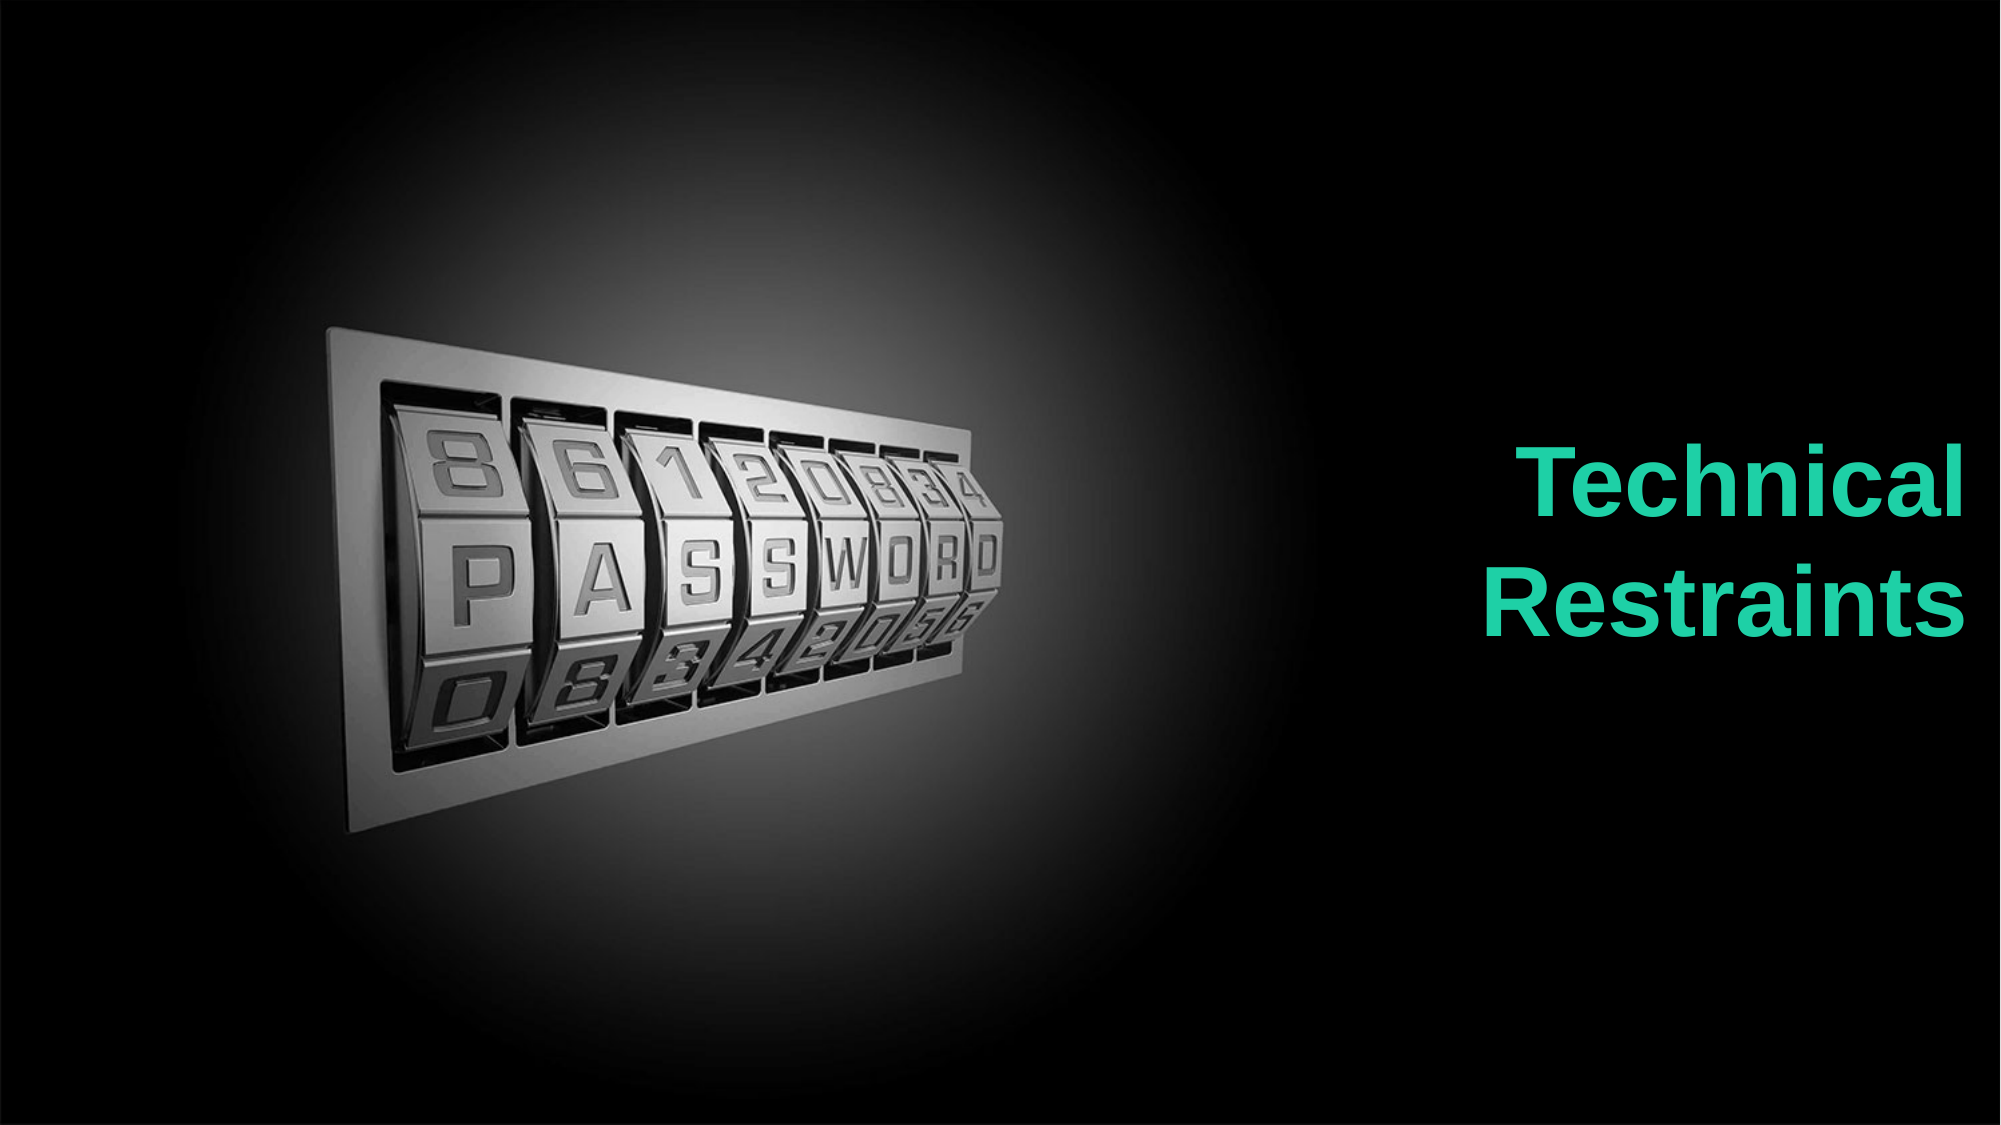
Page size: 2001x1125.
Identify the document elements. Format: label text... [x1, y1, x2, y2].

picture [0, 0, 2001, 1125]
text_box Technical Restraints [1222, 409, 1984, 665]
